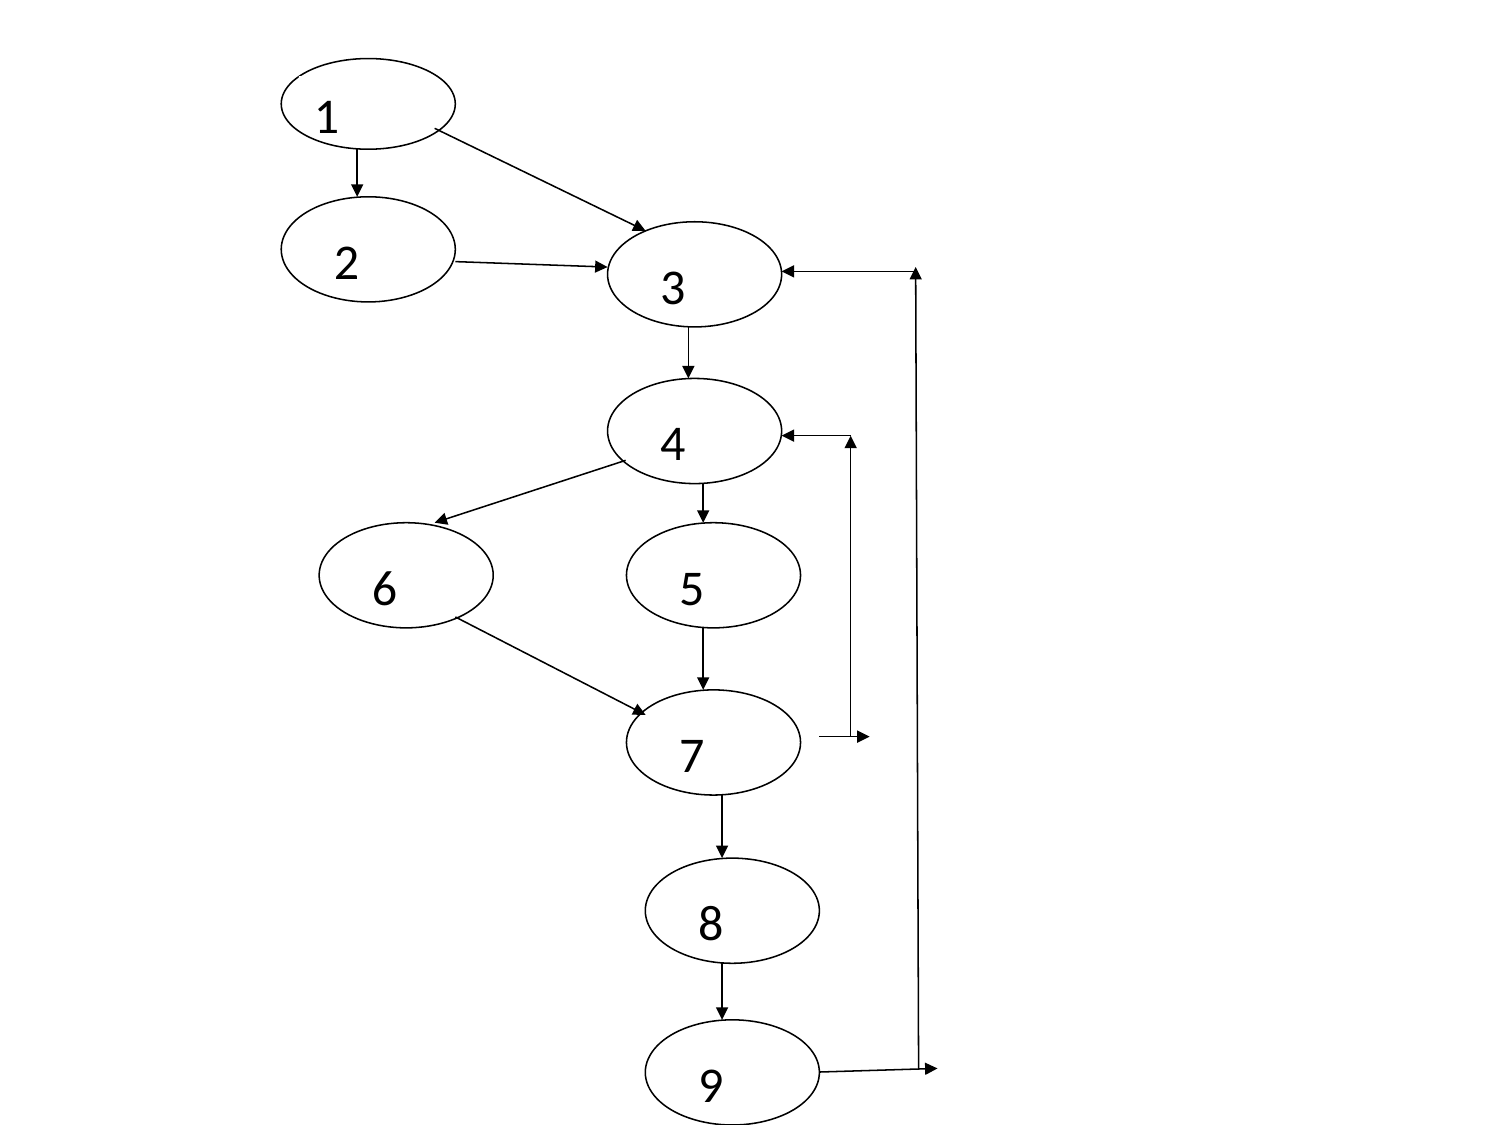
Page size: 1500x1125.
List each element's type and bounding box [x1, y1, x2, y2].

text_box [281, 58, 938, 1125]
